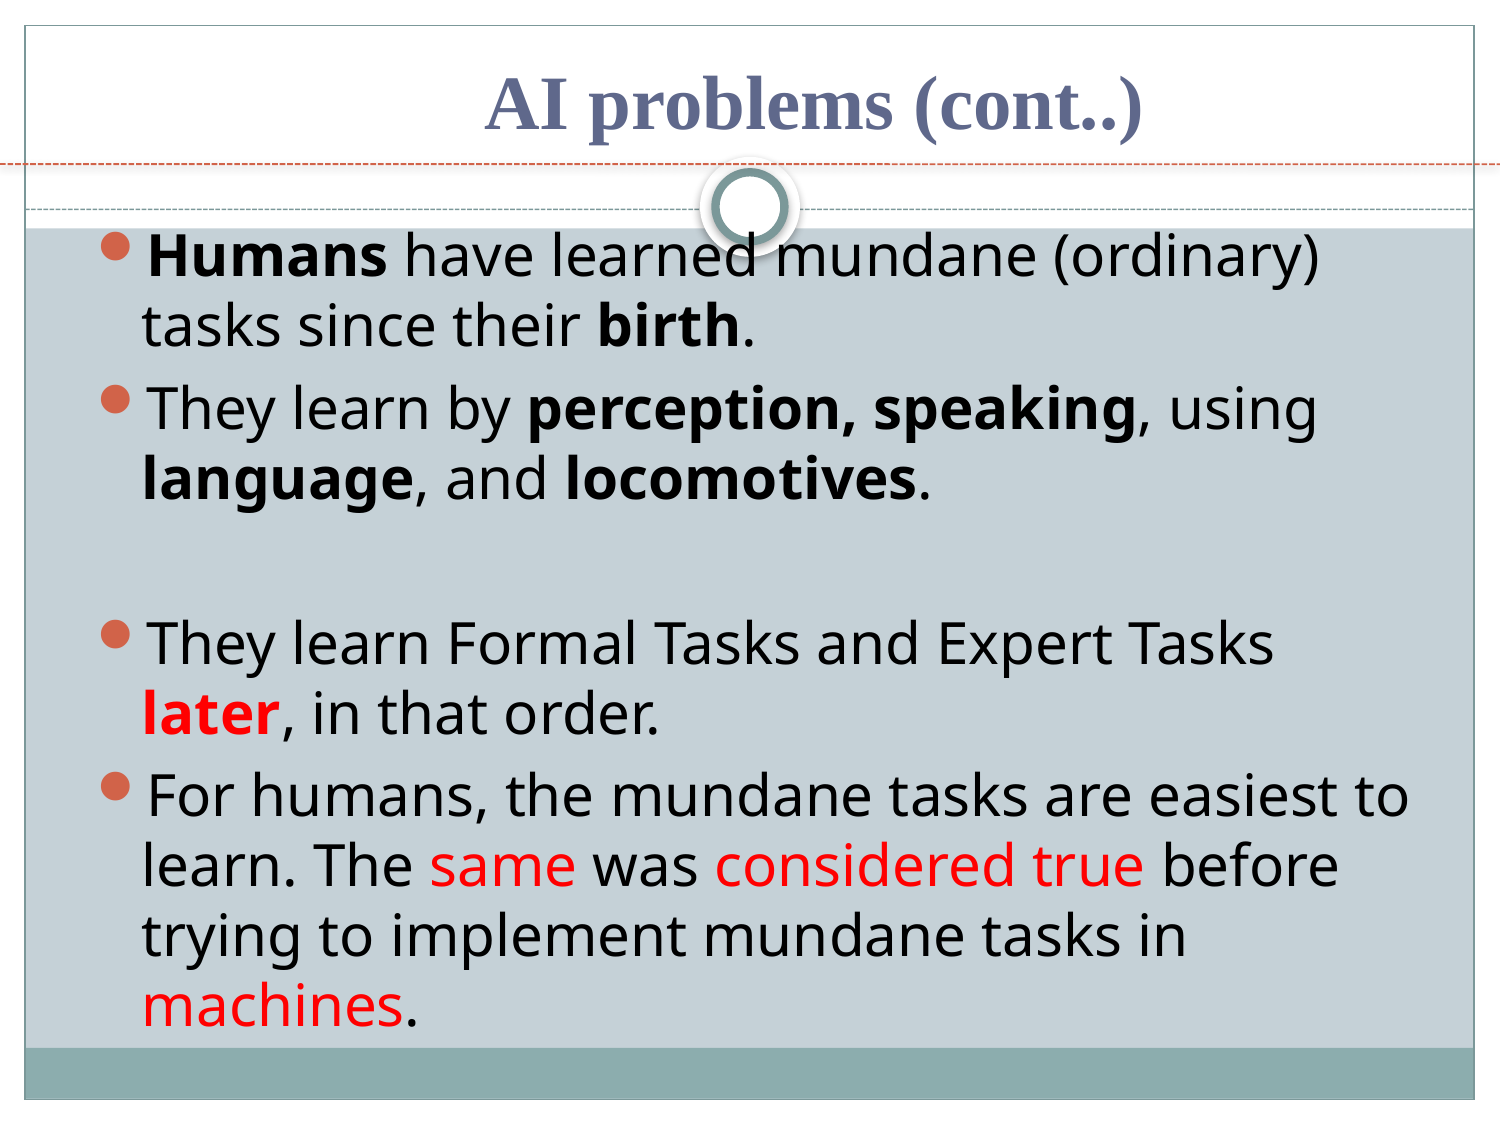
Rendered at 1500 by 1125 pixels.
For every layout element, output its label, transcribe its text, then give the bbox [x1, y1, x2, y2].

title AI problems (cont..) [162, 45, 1466, 153]
list Humans have learned mundane (ordinary) tasks since their birth. They learn by perception, speaking, using language, and locomotives. They learn Formal Tasks and Expert Tasks later, in that order. For humans, the mundane tasks are easiest to learn. The same was considered true before trying to implement mundane tasks in machines. [82, 210, 1442, 1049]
